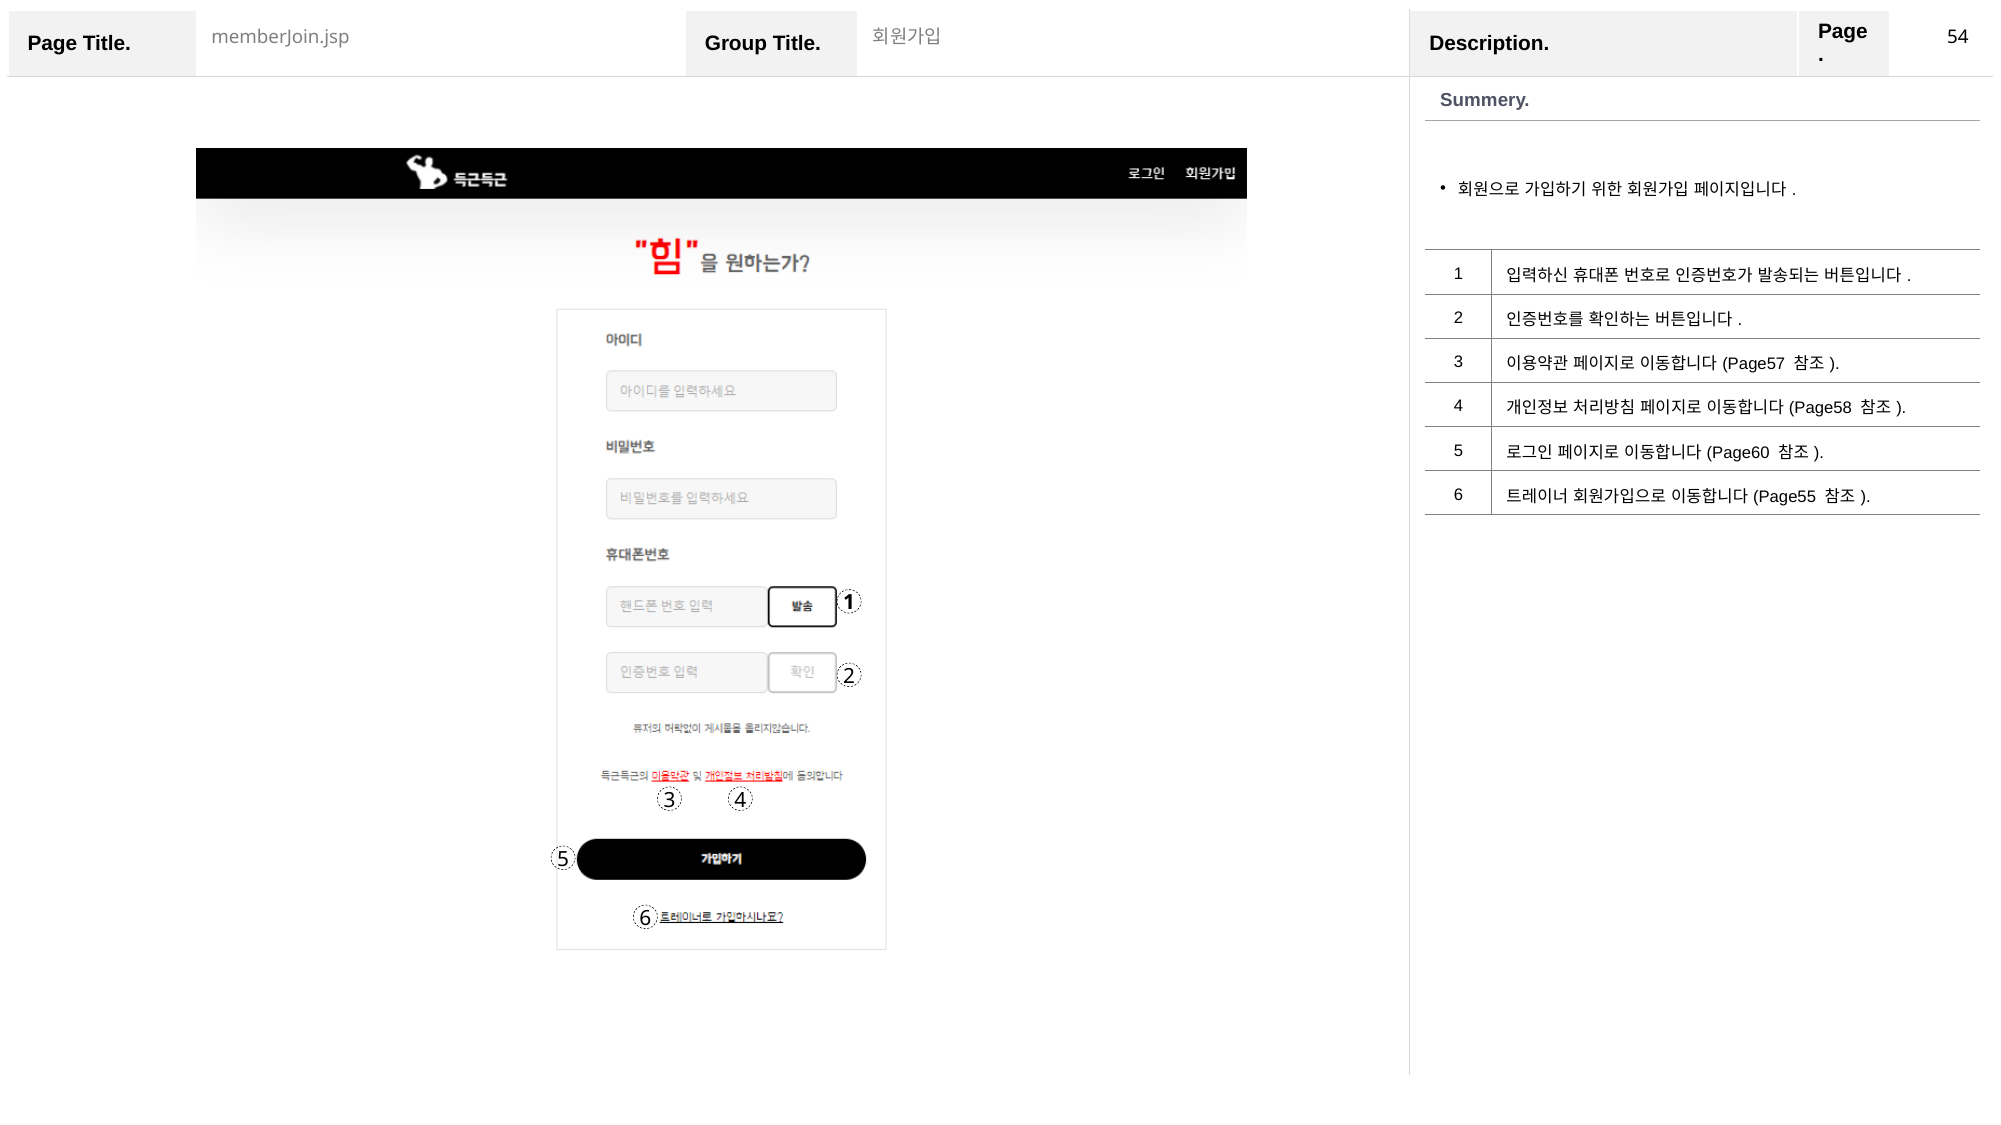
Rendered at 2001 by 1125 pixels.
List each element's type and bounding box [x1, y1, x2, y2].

table_header [1425, 78, 1980, 120]
table_cell [1425, 383, 1491, 426]
table_cell [1492, 250, 1980, 294]
table_cell [1492, 427, 1980, 470]
table_cell [1492, 339, 1980, 382]
picture [196, 148, 1247, 1031]
table_cell [1492, 383, 1980, 426]
table_cell [1425, 295, 1491, 338]
list [196, 18, 684, 55]
table_cell [1425, 427, 1491, 470]
text_box [1932, 17, 1984, 55]
list [858, 18, 1405, 55]
table_cell [1492, 471, 1980, 514]
table_cell [1425, 471, 1491, 514]
table_cell [1492, 295, 1980, 338]
table_cell [1425, 250, 1491, 294]
table_cell [1425, 339, 1491, 382]
table_cell [1425, 121, 1980, 249]
